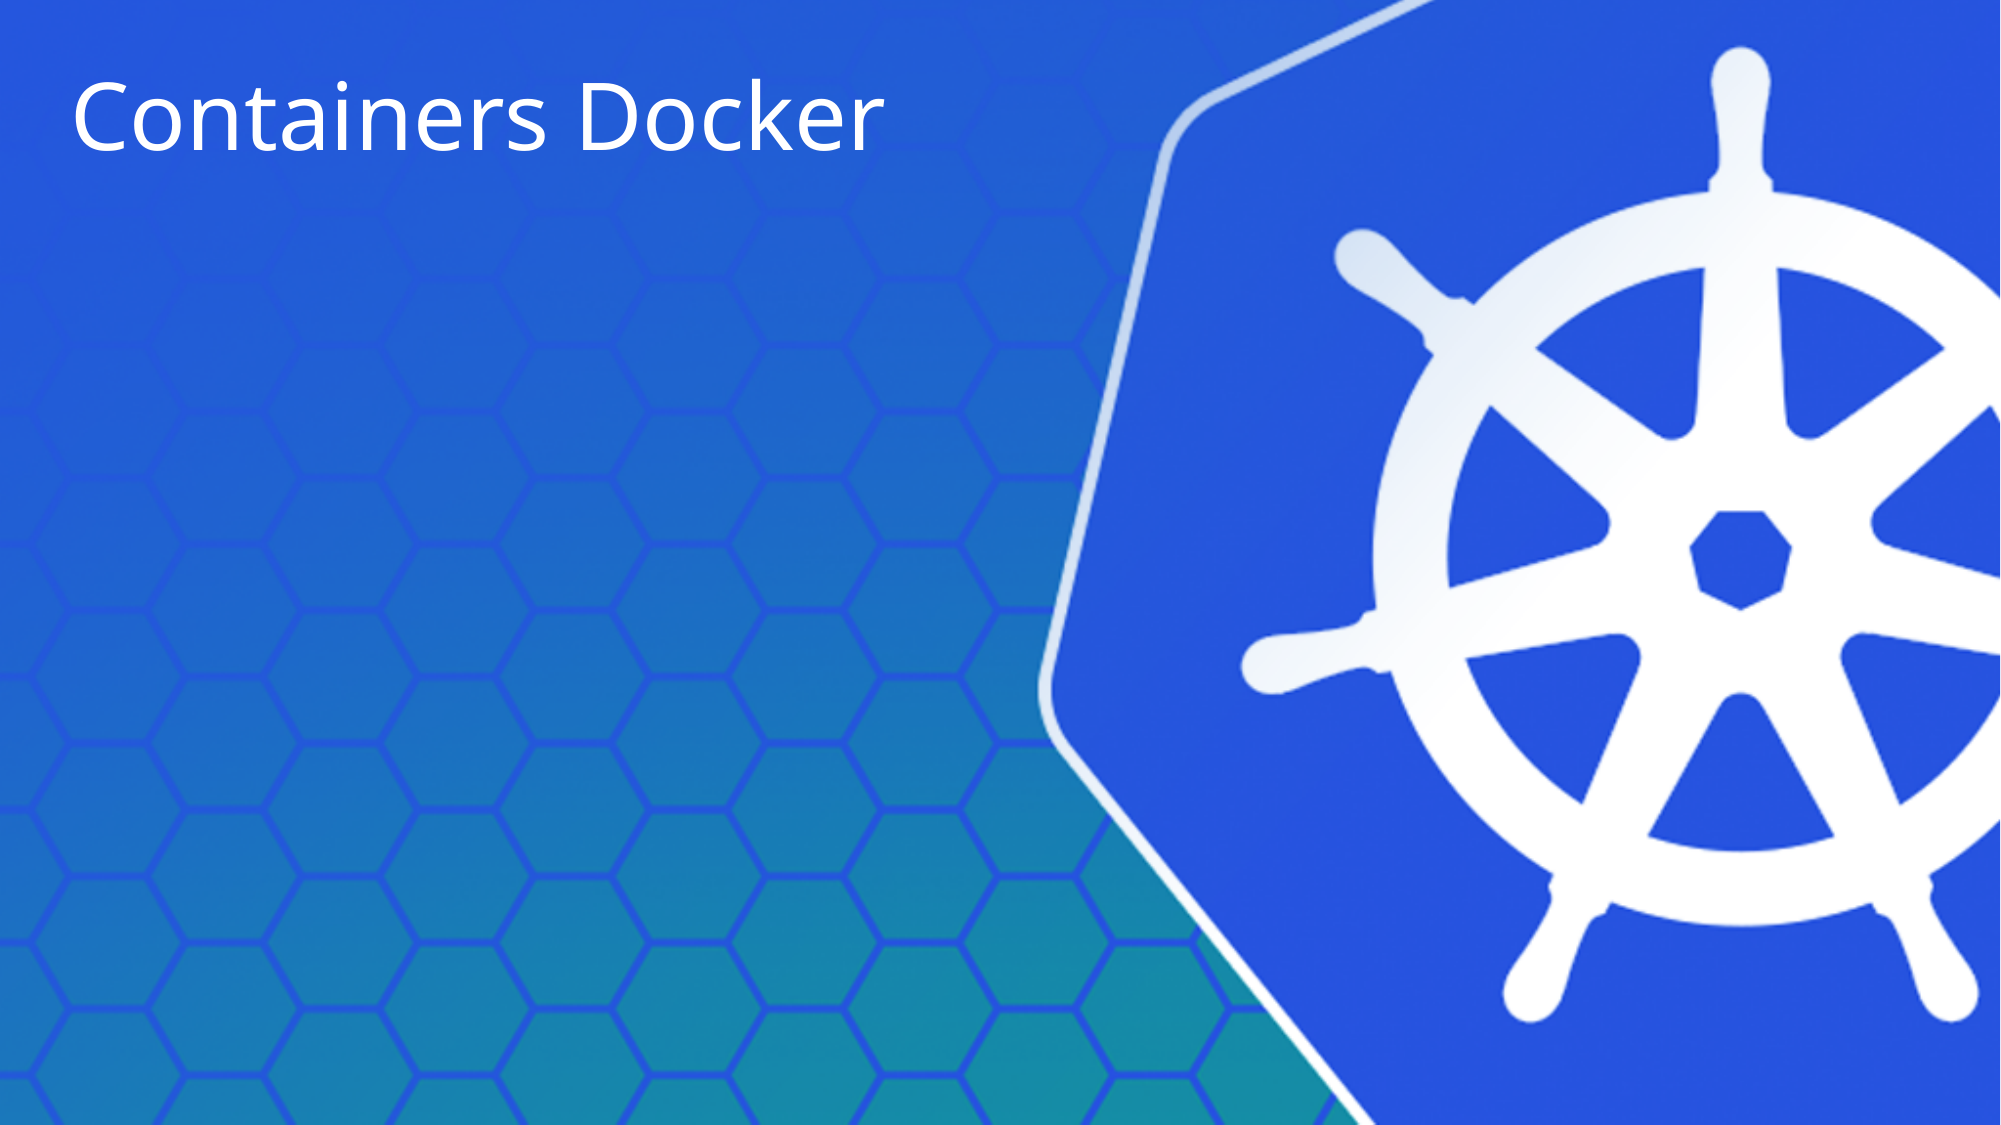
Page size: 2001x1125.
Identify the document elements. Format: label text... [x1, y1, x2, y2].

text_box Containers Docker [56, 49, 1059, 177]
picture [0, 0, 2001, 1125]
